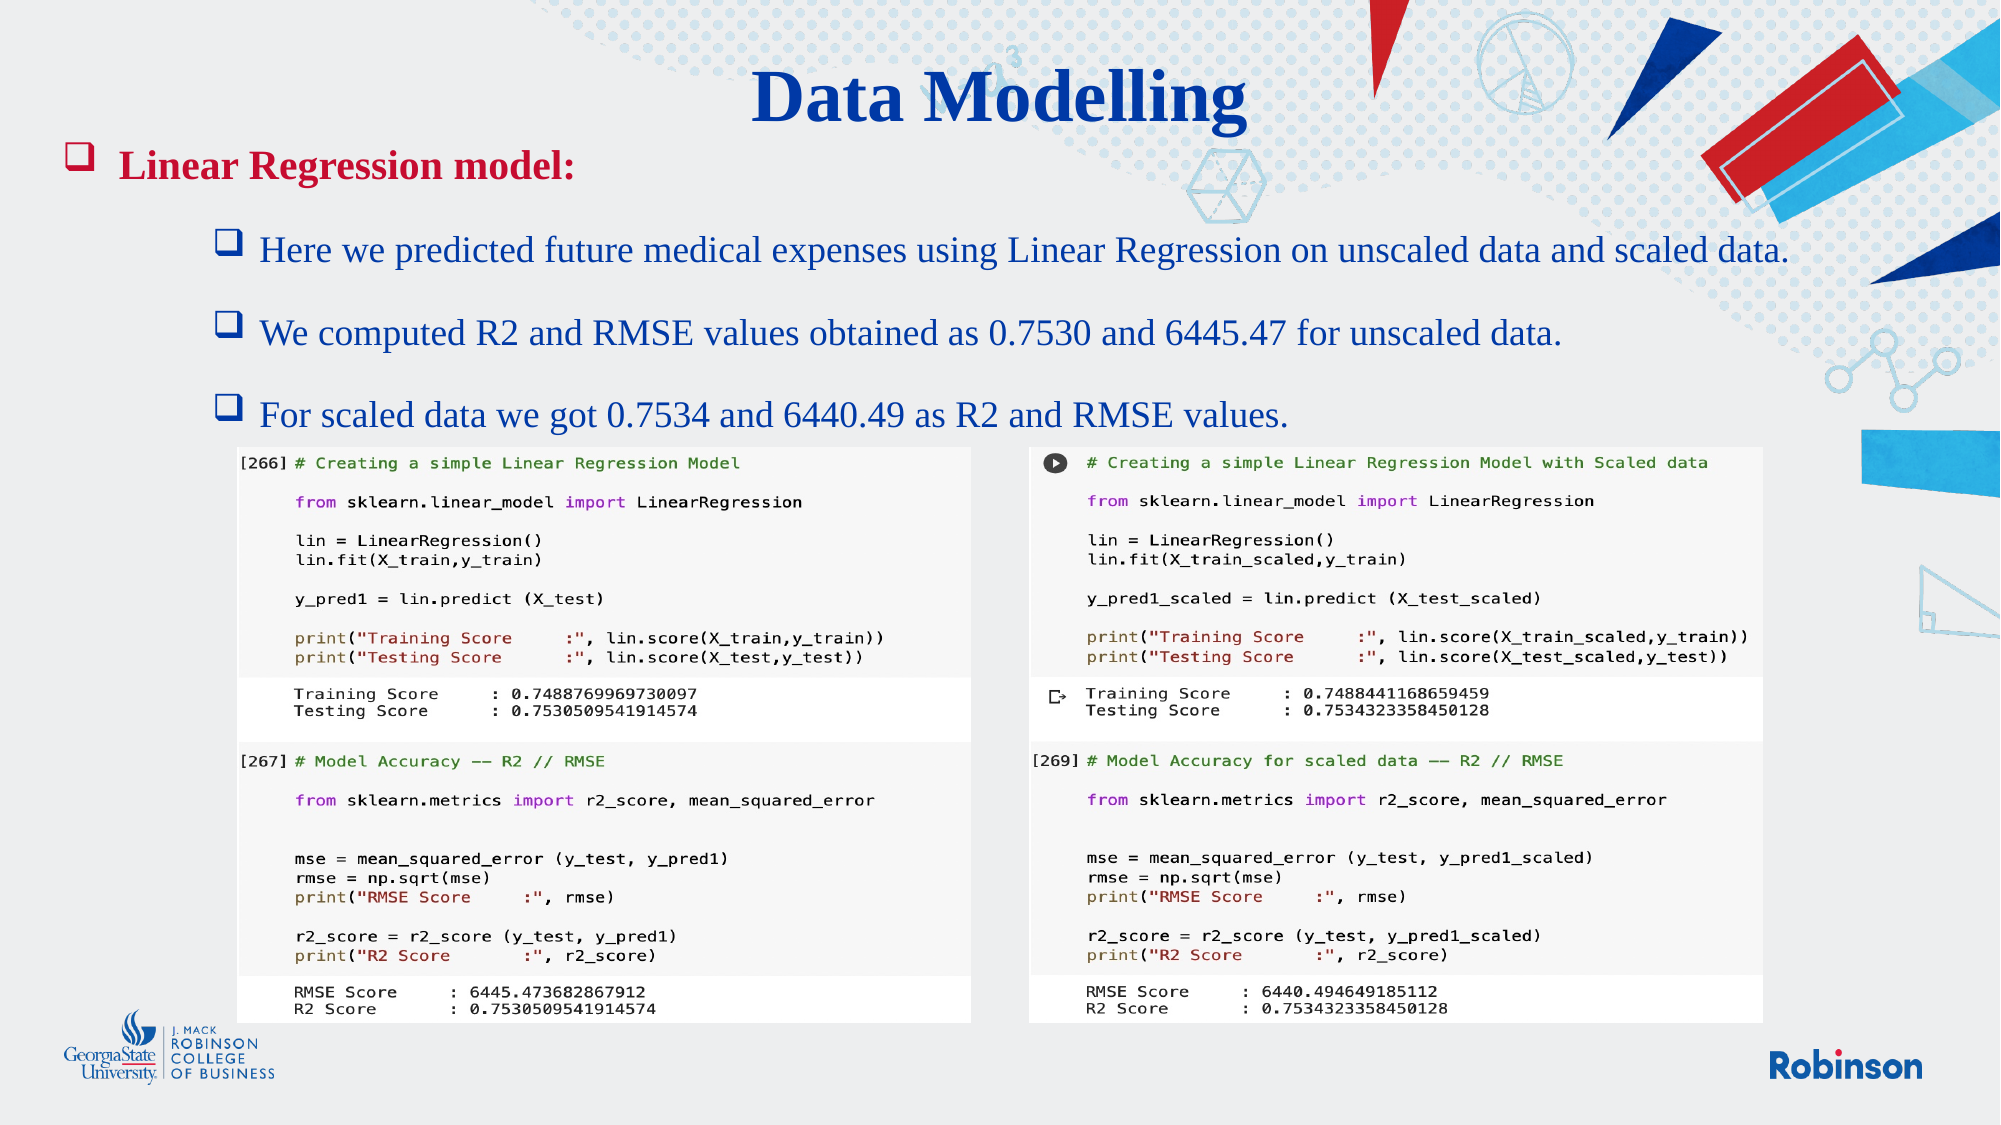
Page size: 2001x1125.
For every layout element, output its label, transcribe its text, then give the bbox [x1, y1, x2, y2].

title Data Modelling [62, 55, 1938, 137]
picture [0, 0, 2000, 1125]
list Linear Regression model: Here we predicted future medical expenses using Linear Regression on unscaled data and scaled data. We computed R2 and RMSE values obtained as 0.7530 and 6445.47 for unscaled data. For scaled data we got 0.7534 and 6440.49 as R2 and RMSE values. [62, 137, 1938, 1105]
